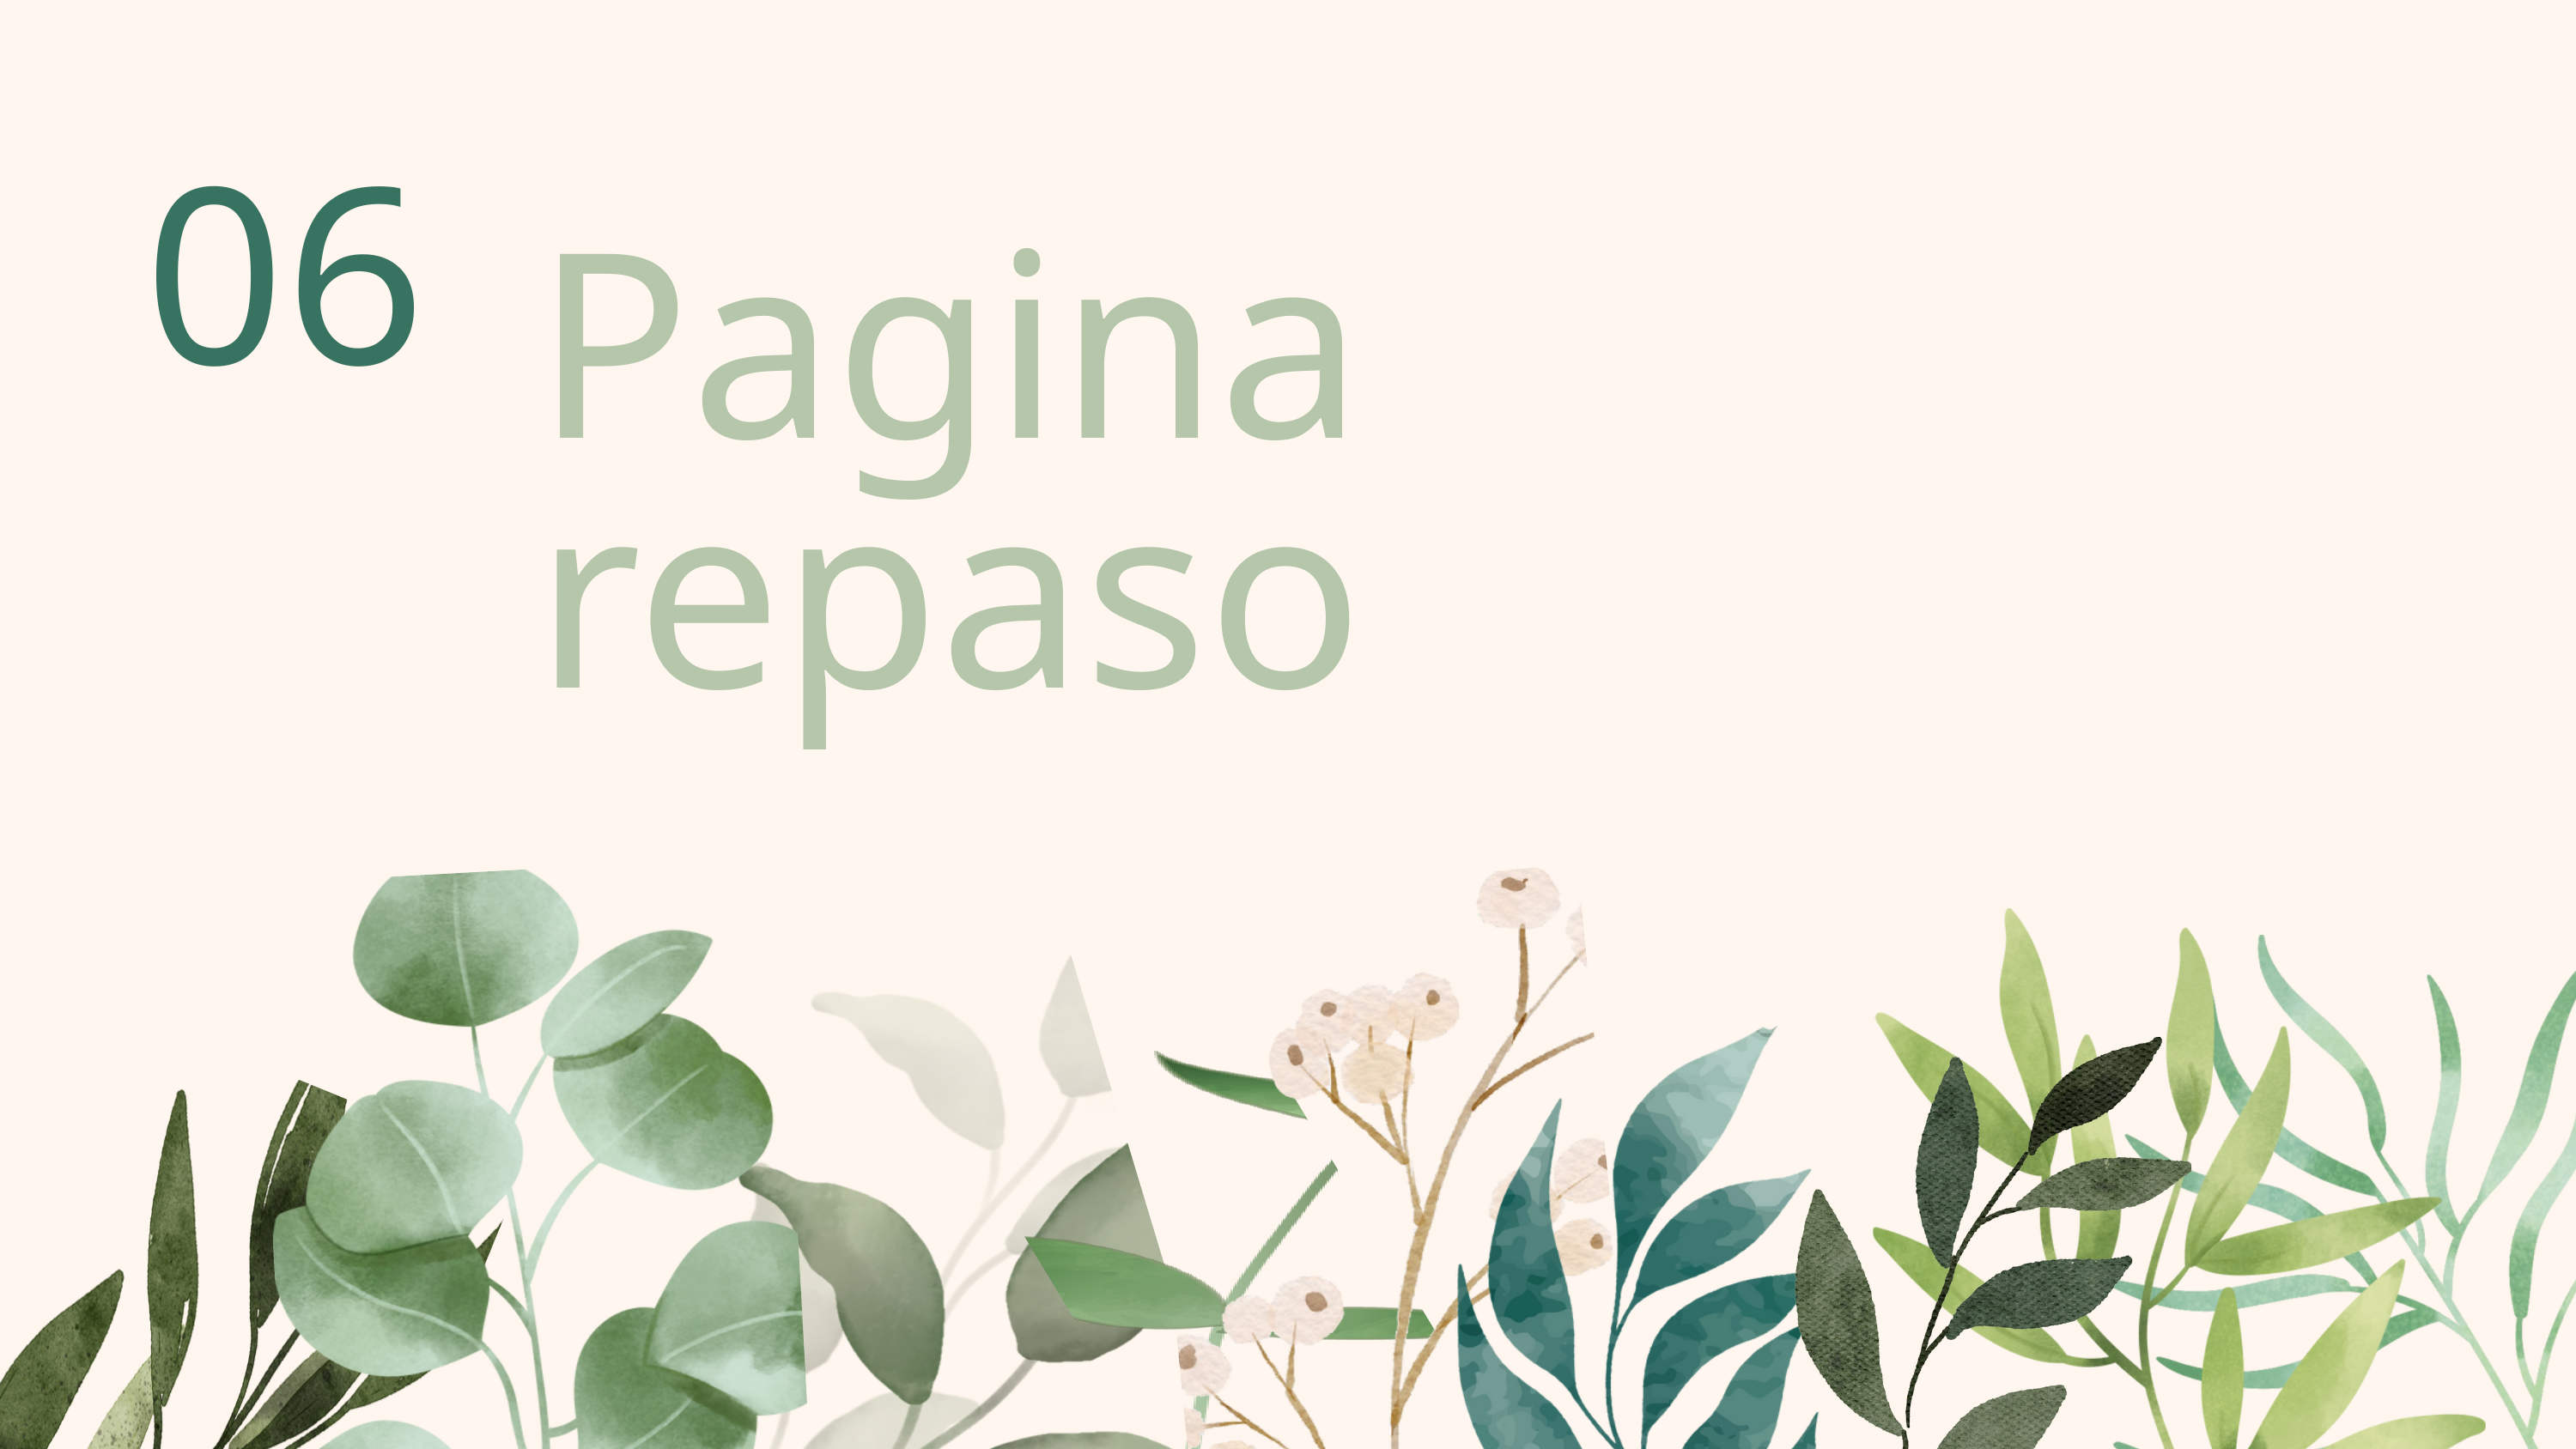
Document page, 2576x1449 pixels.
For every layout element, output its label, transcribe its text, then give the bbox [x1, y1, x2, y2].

text_box [253, 855, 810, 1449]
text_box Pagina repaso [535, 239, 2192, 740]
text_box [1873, 908, 2487, 1449]
text_box [1773, 1037, 2192, 1449]
text_box [1439, 1025, 1983, 1449]
text_box [2487, 935, 2576, 1449]
text_box [1134, 863, 1594, 1449]
text_box 06 [144, 70, 468, 414]
text_box [782, 863, 1151, 1449]
text_box [893, 863, 1188, 1449]
text_box [0, 969, 283, 1449]
